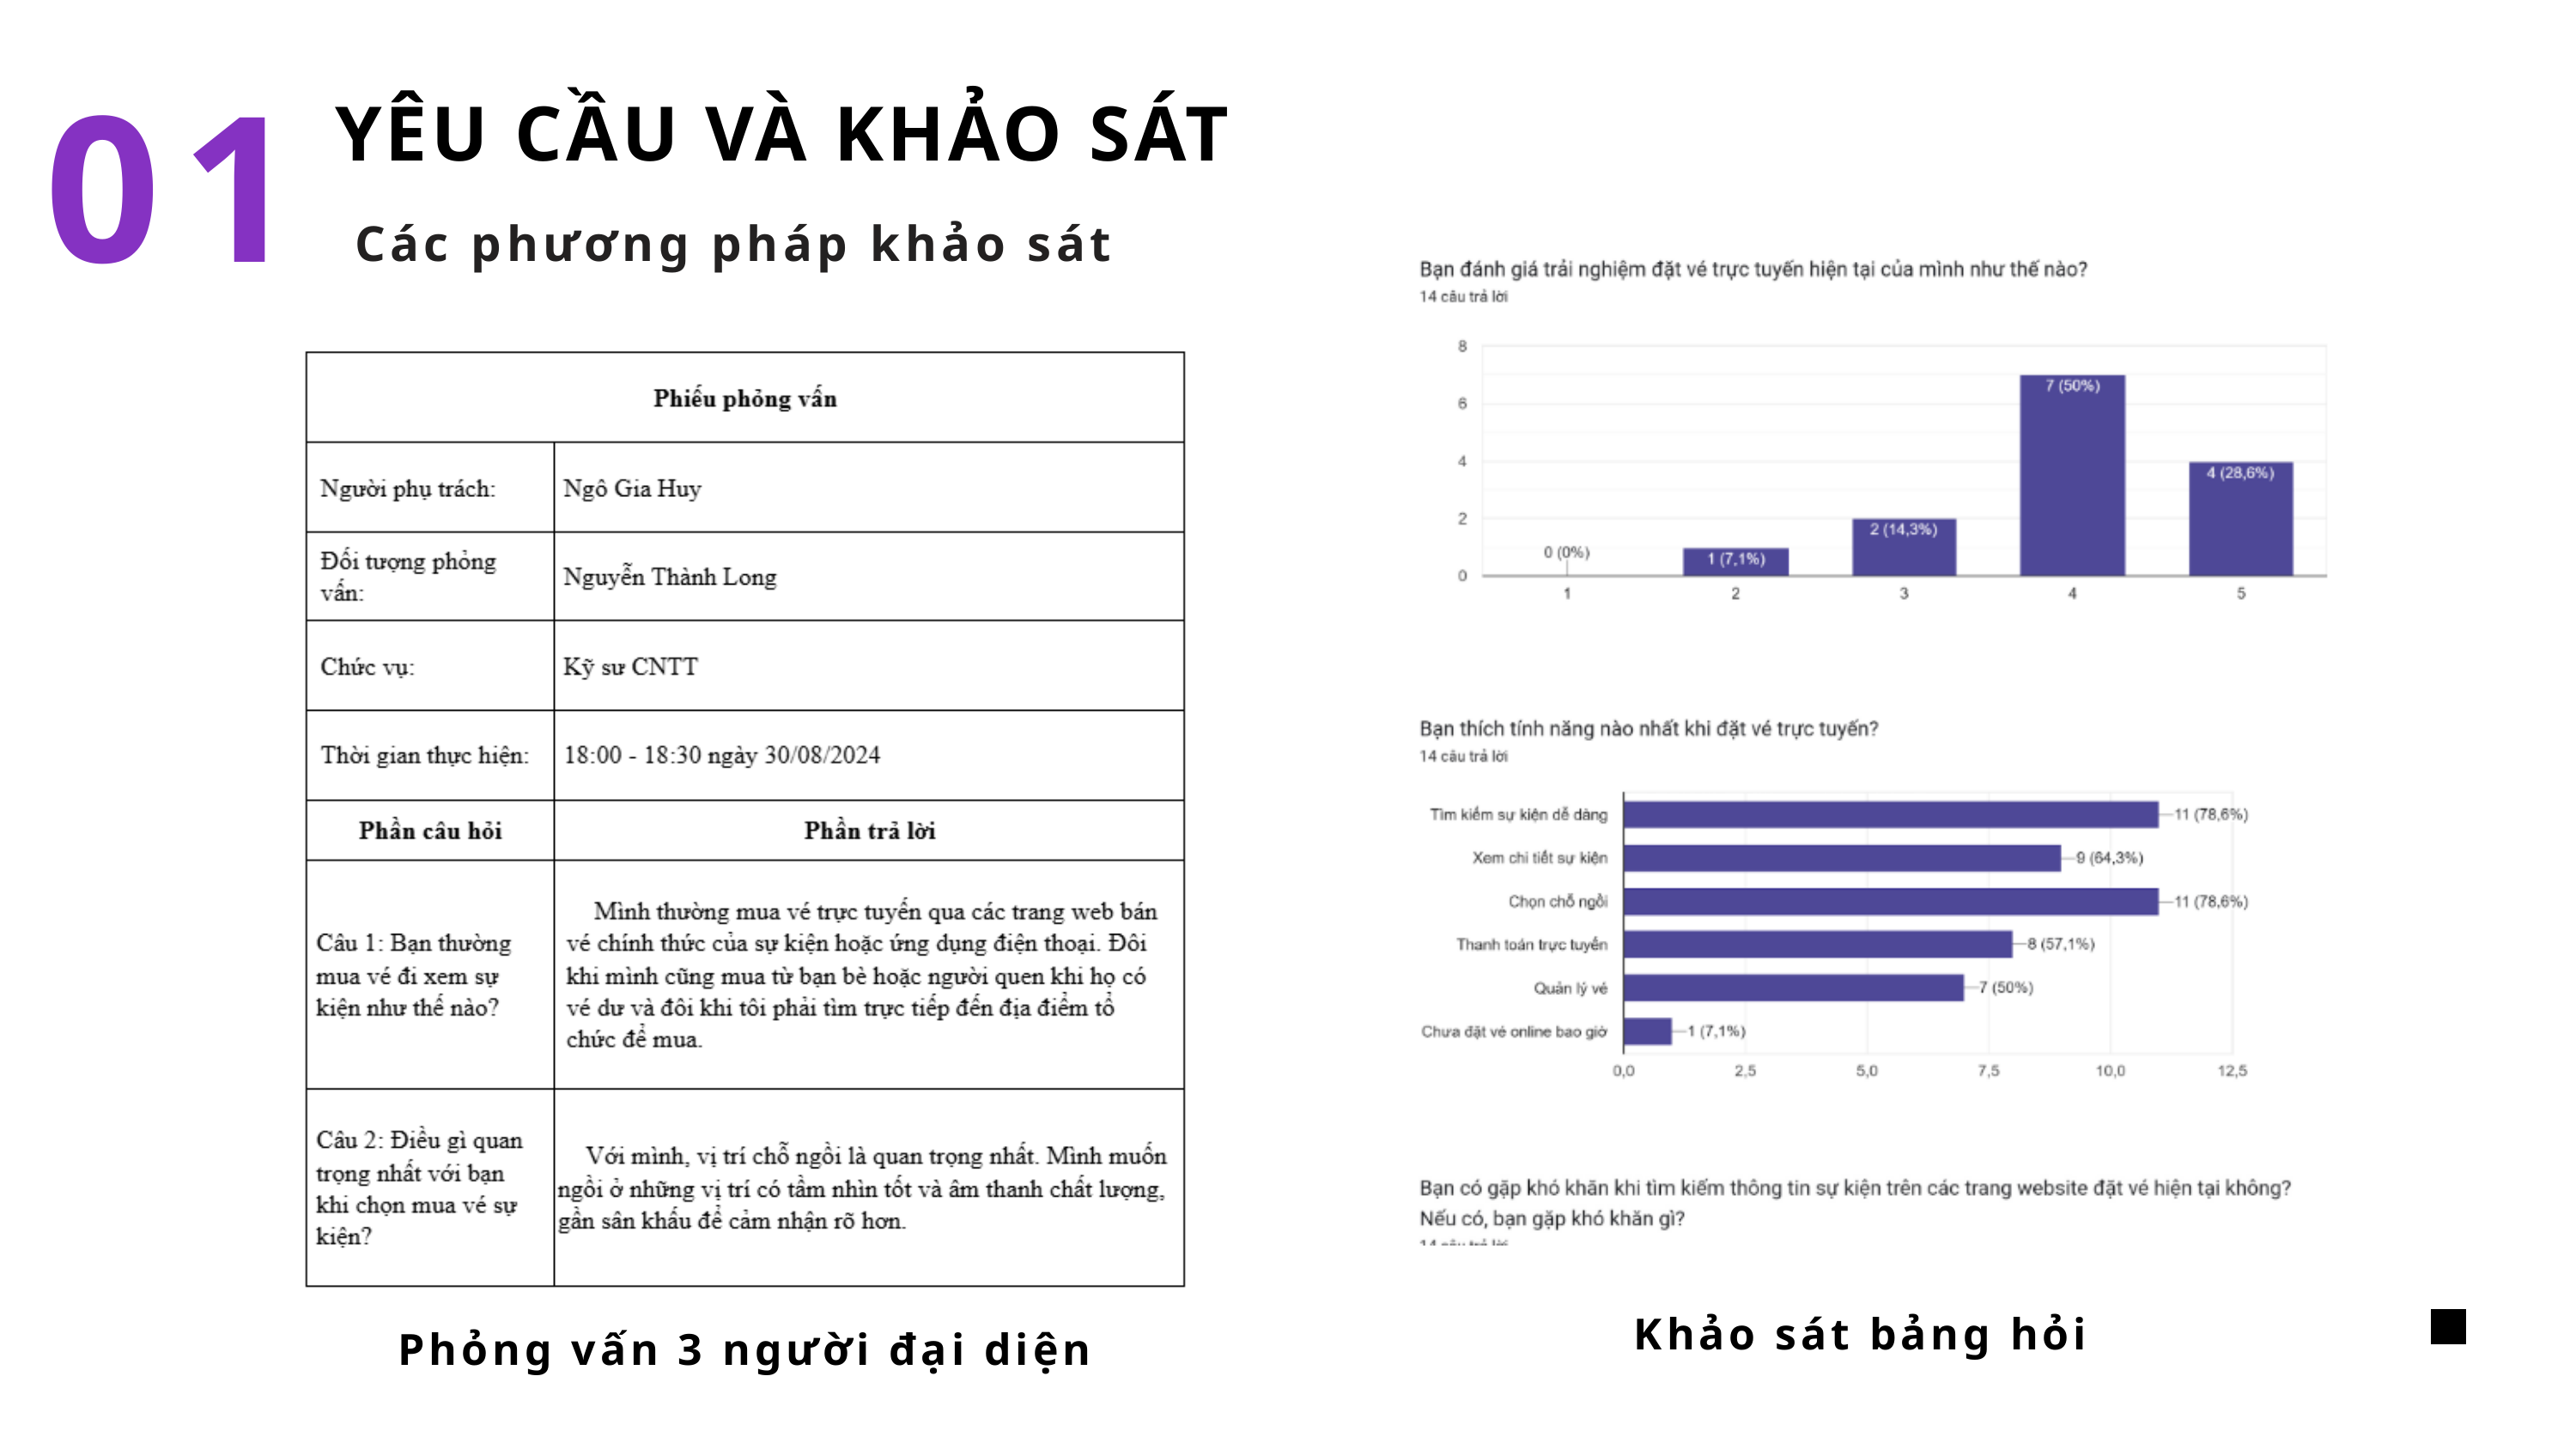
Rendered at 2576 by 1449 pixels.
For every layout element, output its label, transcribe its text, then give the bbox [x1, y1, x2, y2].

text_box 01 [42, 19, 301, 303]
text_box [2430, 1308, 2467, 1344]
text_box Các phương pháp khảo sát [335, 203, 1132, 271]
text_box [1377, 236, 2344, 1246]
text_box Khảo sát bảng hỏi [1434, 1298, 2287, 1359]
text_box YÊU CẦU VÀ KHẢO SÁT [335, 70, 1580, 176]
text_box Phỏng vấn 3 người đại diện [318, 1313, 1171, 1374]
text_box [300, 350, 1190, 1294]
